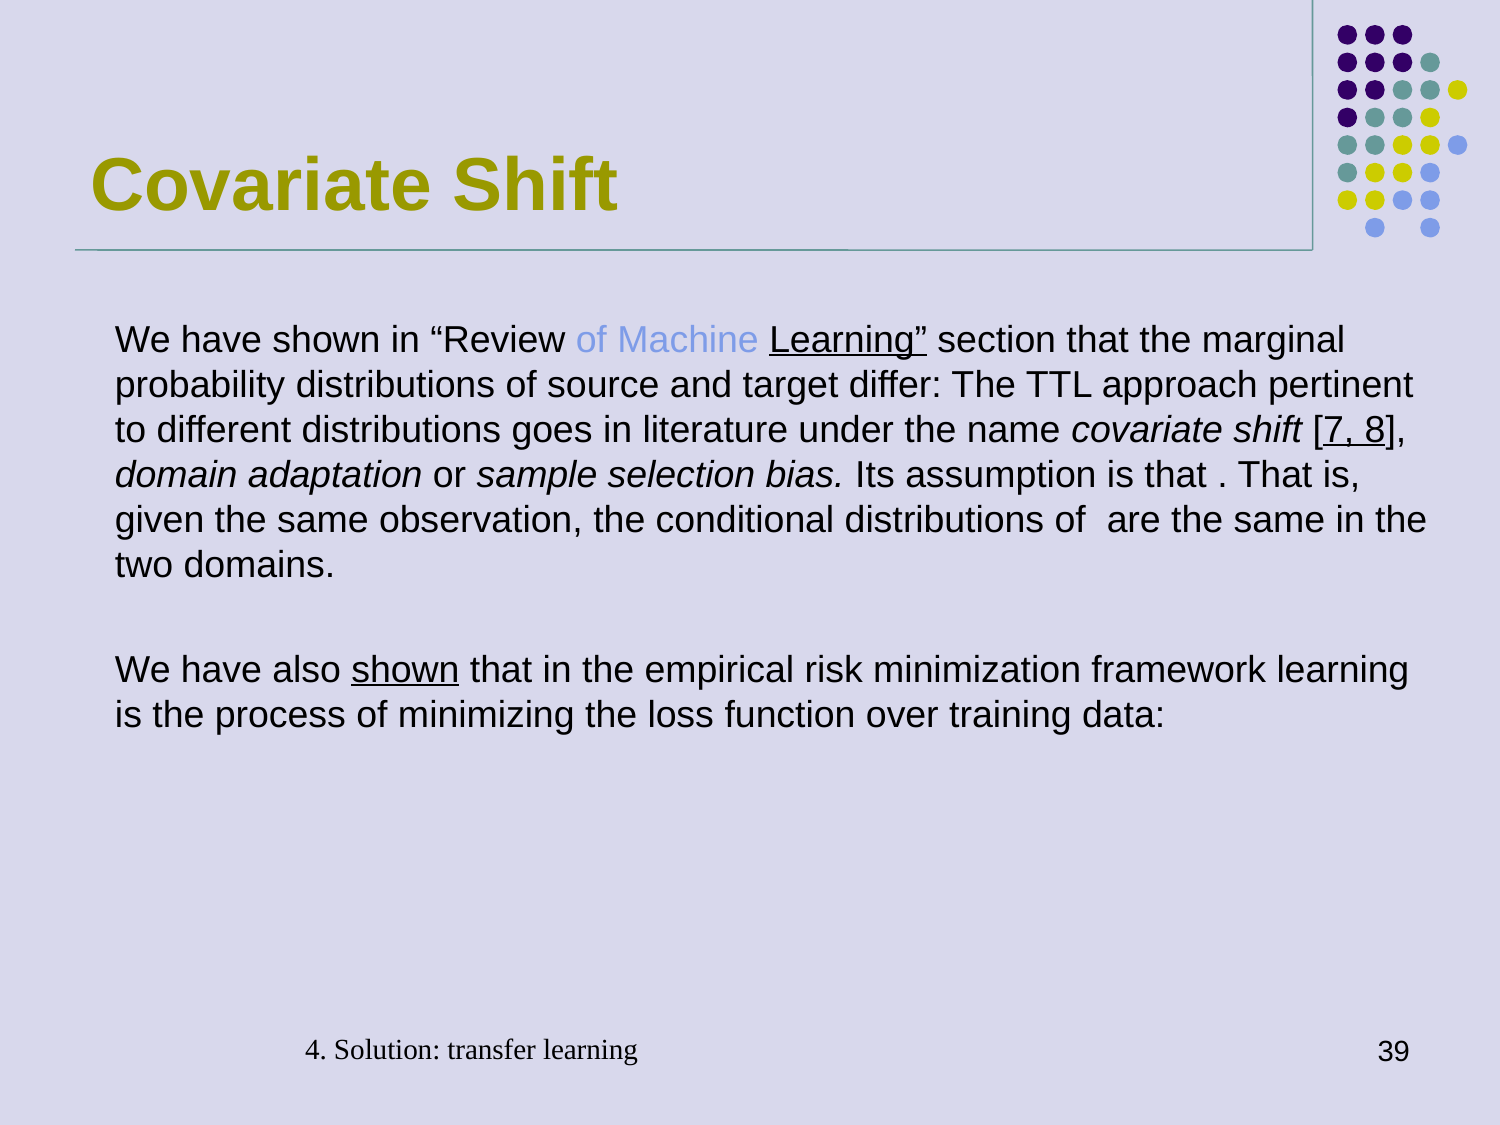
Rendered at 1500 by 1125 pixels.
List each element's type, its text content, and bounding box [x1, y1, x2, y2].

slide_number 39 [1074, 1025, 1425, 1100]
title Covariate Shift [75, 20, 1313, 233]
footer 4. Solution: transfer learning [75, 1023, 869, 1099]
